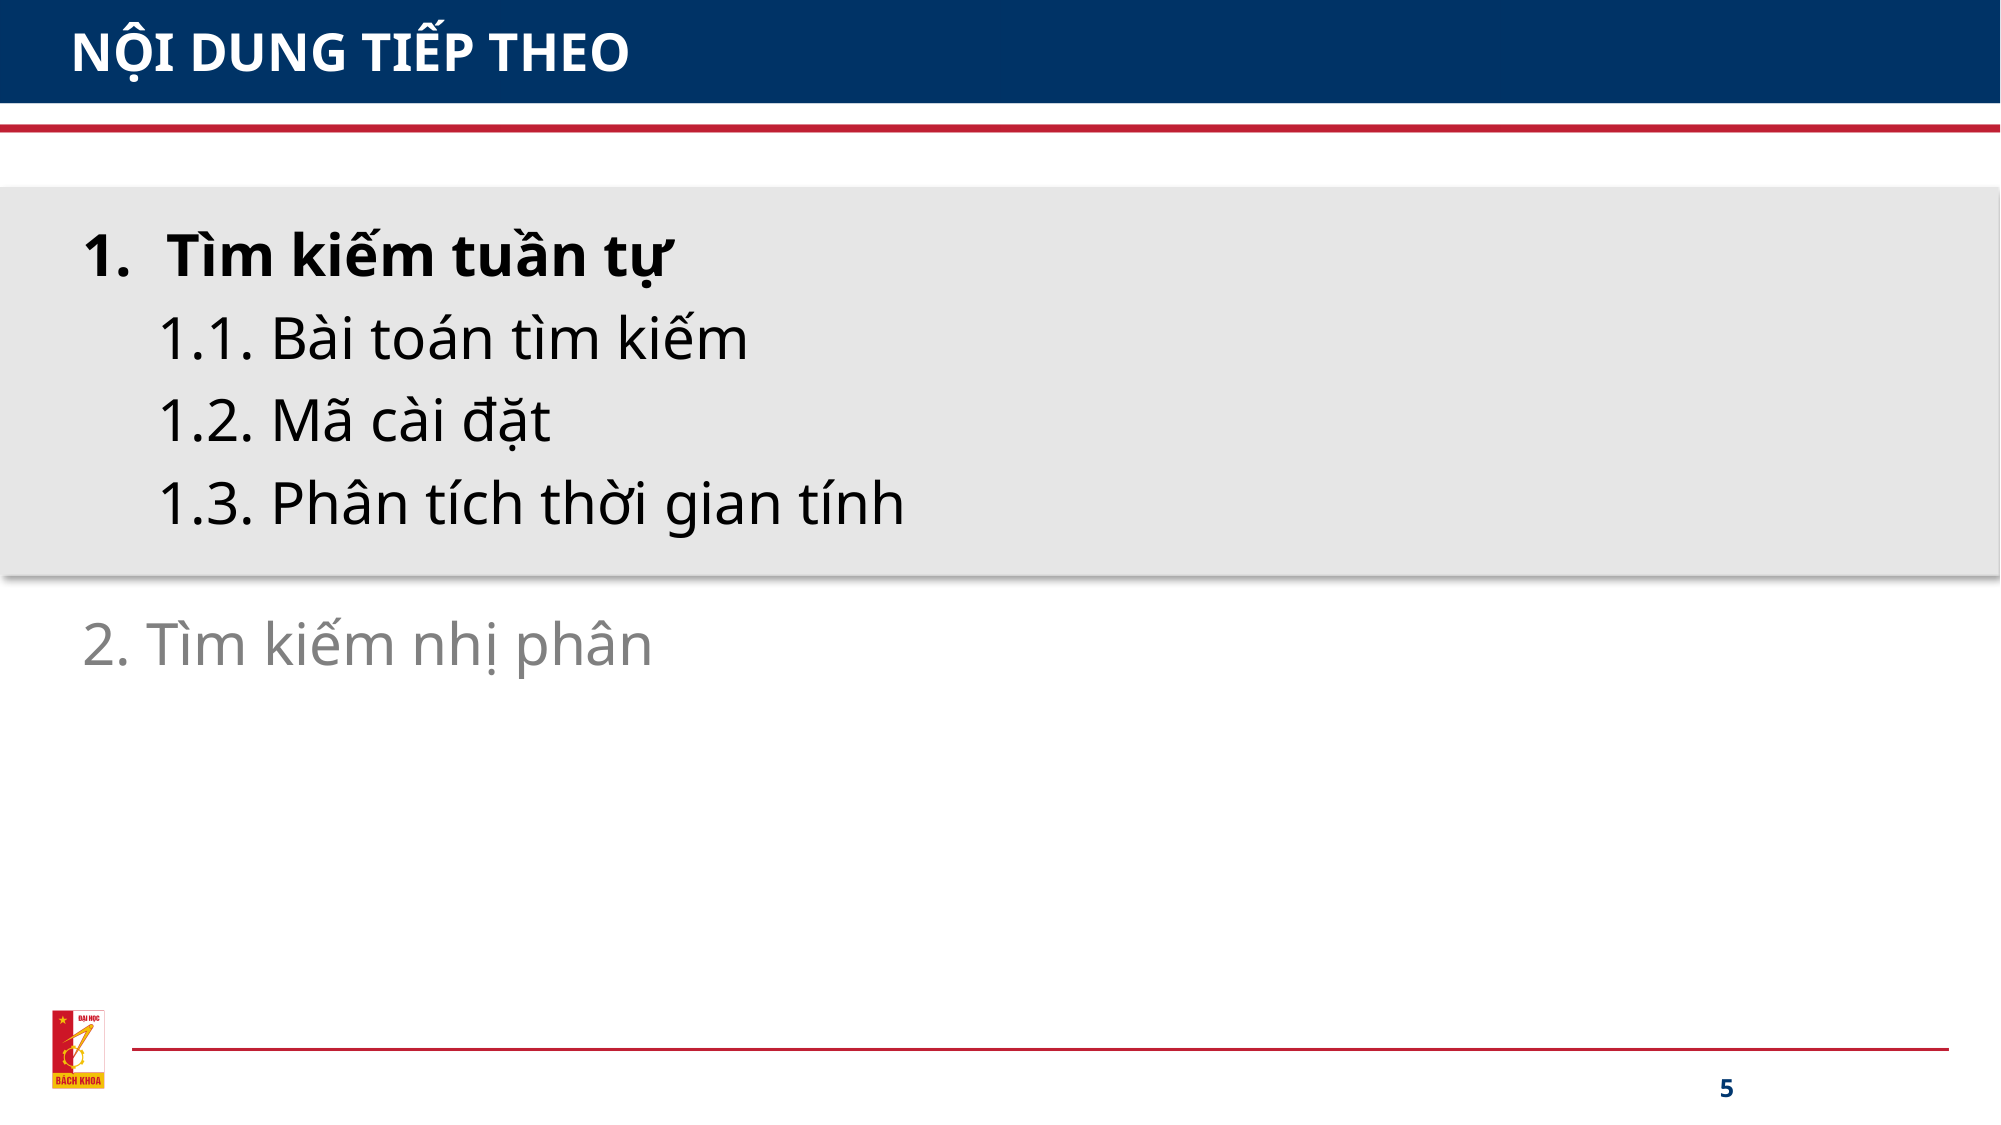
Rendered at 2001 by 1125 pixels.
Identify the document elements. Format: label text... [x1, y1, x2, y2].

picture [0, 0, 2001, 1125]
text_box 2. Tìm kiếm nhị phân [67, 599, 1793, 845]
title NỘI DUNG TIẾP THEO [55, 18, 1945, 90]
text_box [1, 192, 1998, 575]
text_box Tìm kiếm tuần tự 1.1. Bài toán tìm kiếm 1.2. Mã cài đặt 1.3. Phân tích thời gian tính [67, 210, 1793, 315]
slide_number 5 [1502, 1065, 1953, 1125]
